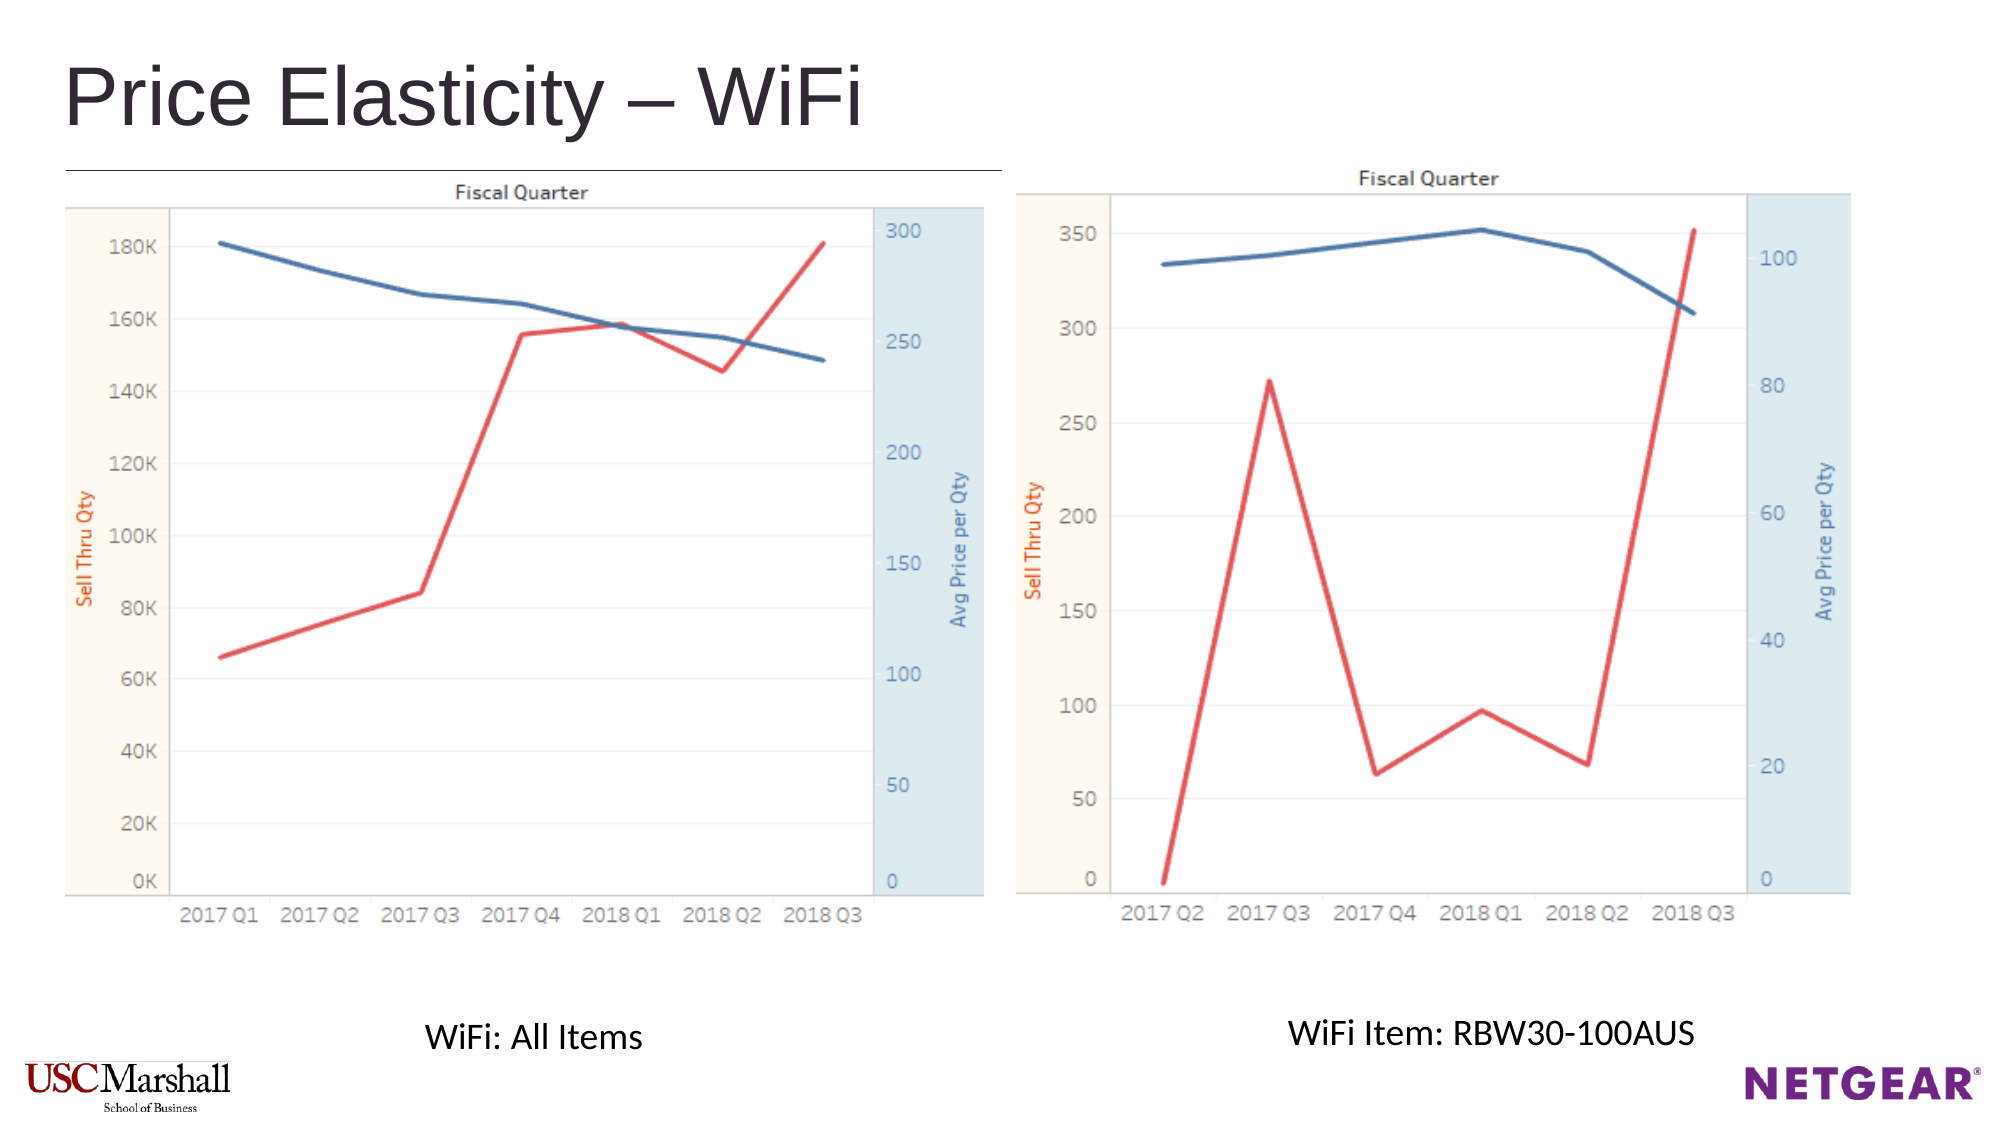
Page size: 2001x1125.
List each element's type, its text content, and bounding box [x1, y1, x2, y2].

picture [24, 1061, 231, 1112]
picture [1745, 1066, 1981, 1100]
picture [65, 177, 984, 932]
text_box WiFi Item: RBW30-100AUS [1205, 1000, 1778, 1061]
text_box WiFi: All Items [247, 1004, 821, 1065]
text_box Price Elasticity – WiFi [48, 34, 1851, 253]
picture [1016, 165, 1852, 932]
